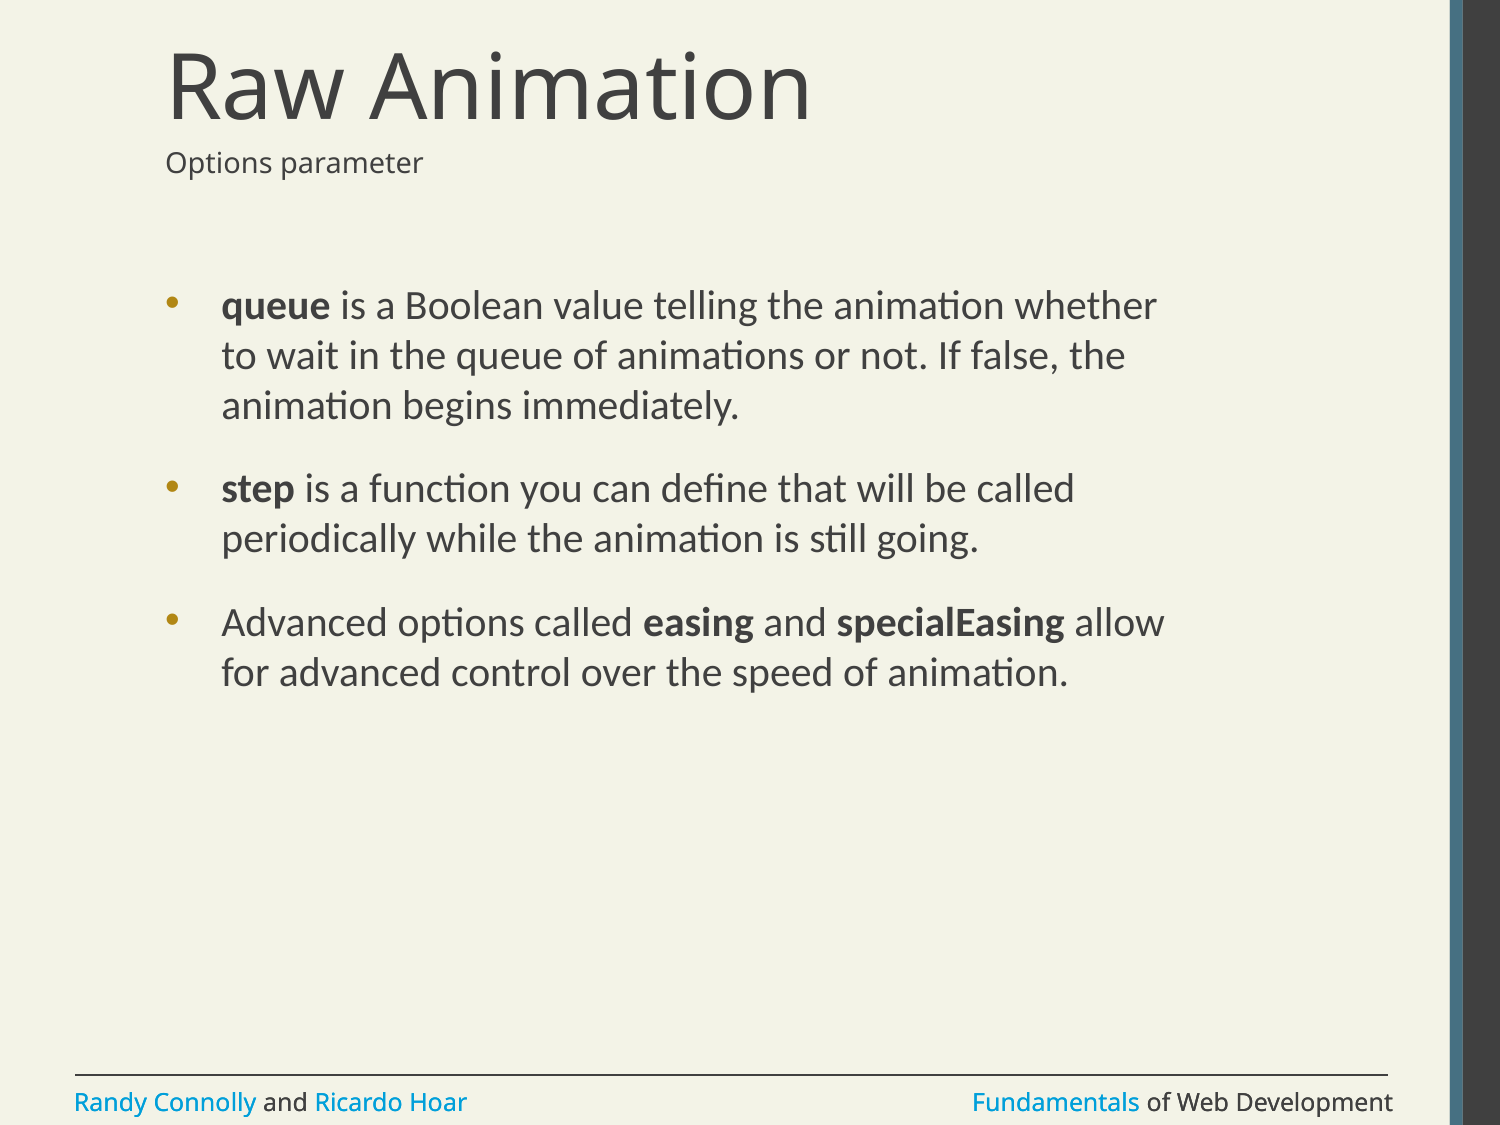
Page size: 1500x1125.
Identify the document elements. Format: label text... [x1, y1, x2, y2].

list Options parameter [150, 137, 1200, 188]
title Raw Animation [150, 20, 1425, 188]
list queue is a Boolean value telling the animation whether to wait in the queue of animations or not. If false, the animation begins immediately. step is a function you can define that will be called periodically while the animation is still going. Advanced options called easing and specialEasing allow for advanced control over the speed of animation. [150, 270, 1200, 1013]
